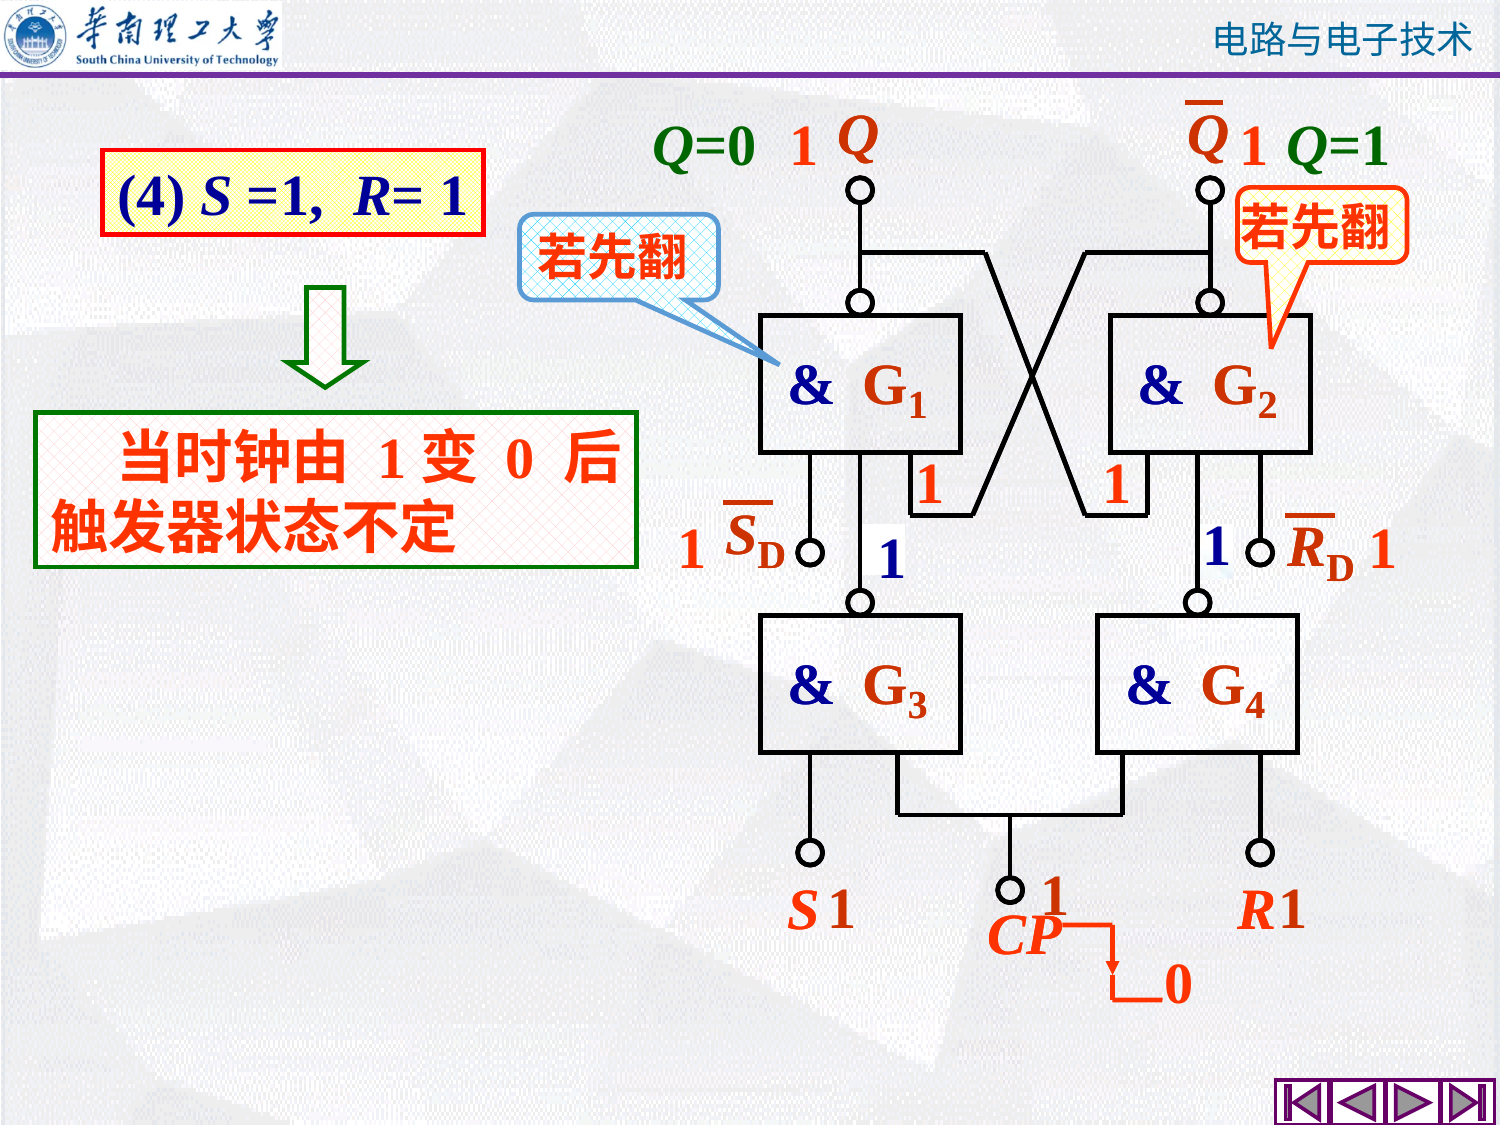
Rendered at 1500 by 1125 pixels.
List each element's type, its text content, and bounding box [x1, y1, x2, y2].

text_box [1247, 502, 1475, 588]
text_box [62, 287, 610, 573]
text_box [774, 99, 1285, 186]
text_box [812, 862, 1324, 948]
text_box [1224, 187, 1407, 264]
picture [1, 78, 1500, 1125]
text_box Q=1 [1400, 99, 1406, 185]
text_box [1112, 924, 1213, 1023]
text_box Q=0 [637, 99, 710, 185]
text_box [662, 502, 862, 588]
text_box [899, 437, 1147, 499]
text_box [862, 499, 1247, 598]
text_box (4) S =1, R= 1 [102, 149, 484, 235]
picture [1, 0, 1500, 72]
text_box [487, 214, 738, 300]
